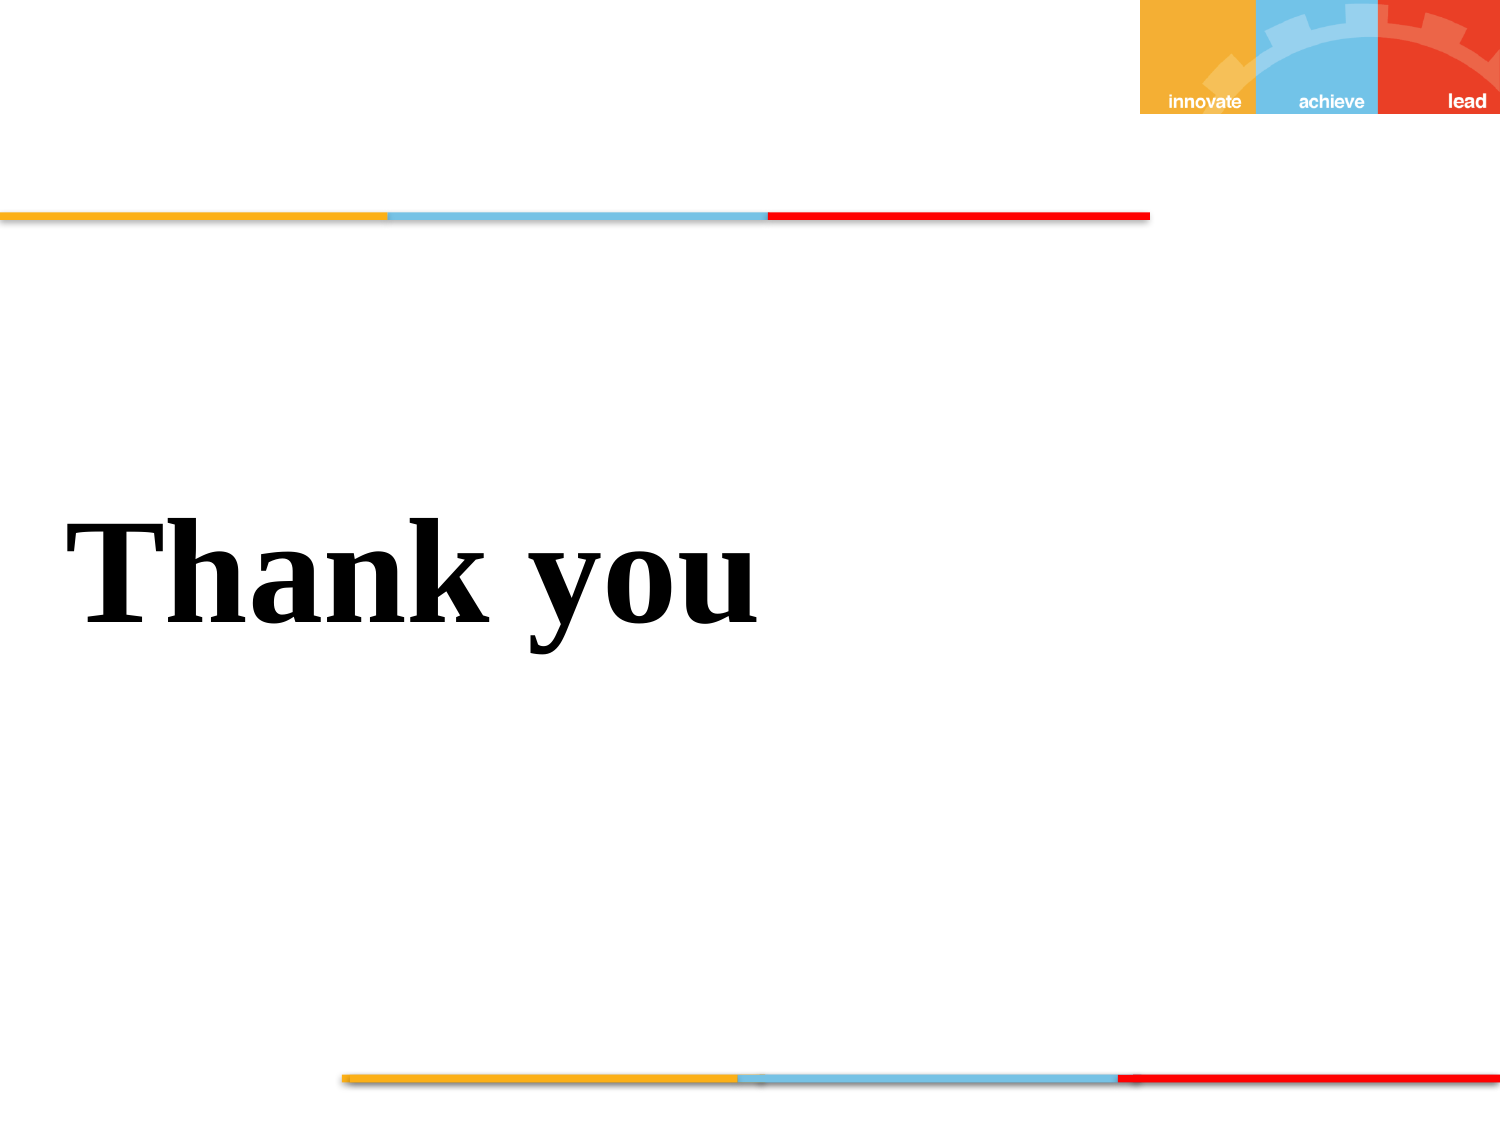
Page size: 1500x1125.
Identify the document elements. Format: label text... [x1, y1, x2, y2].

picture [1140, 0, 1500, 114]
title Thank you [50, 464, 1375, 661]
